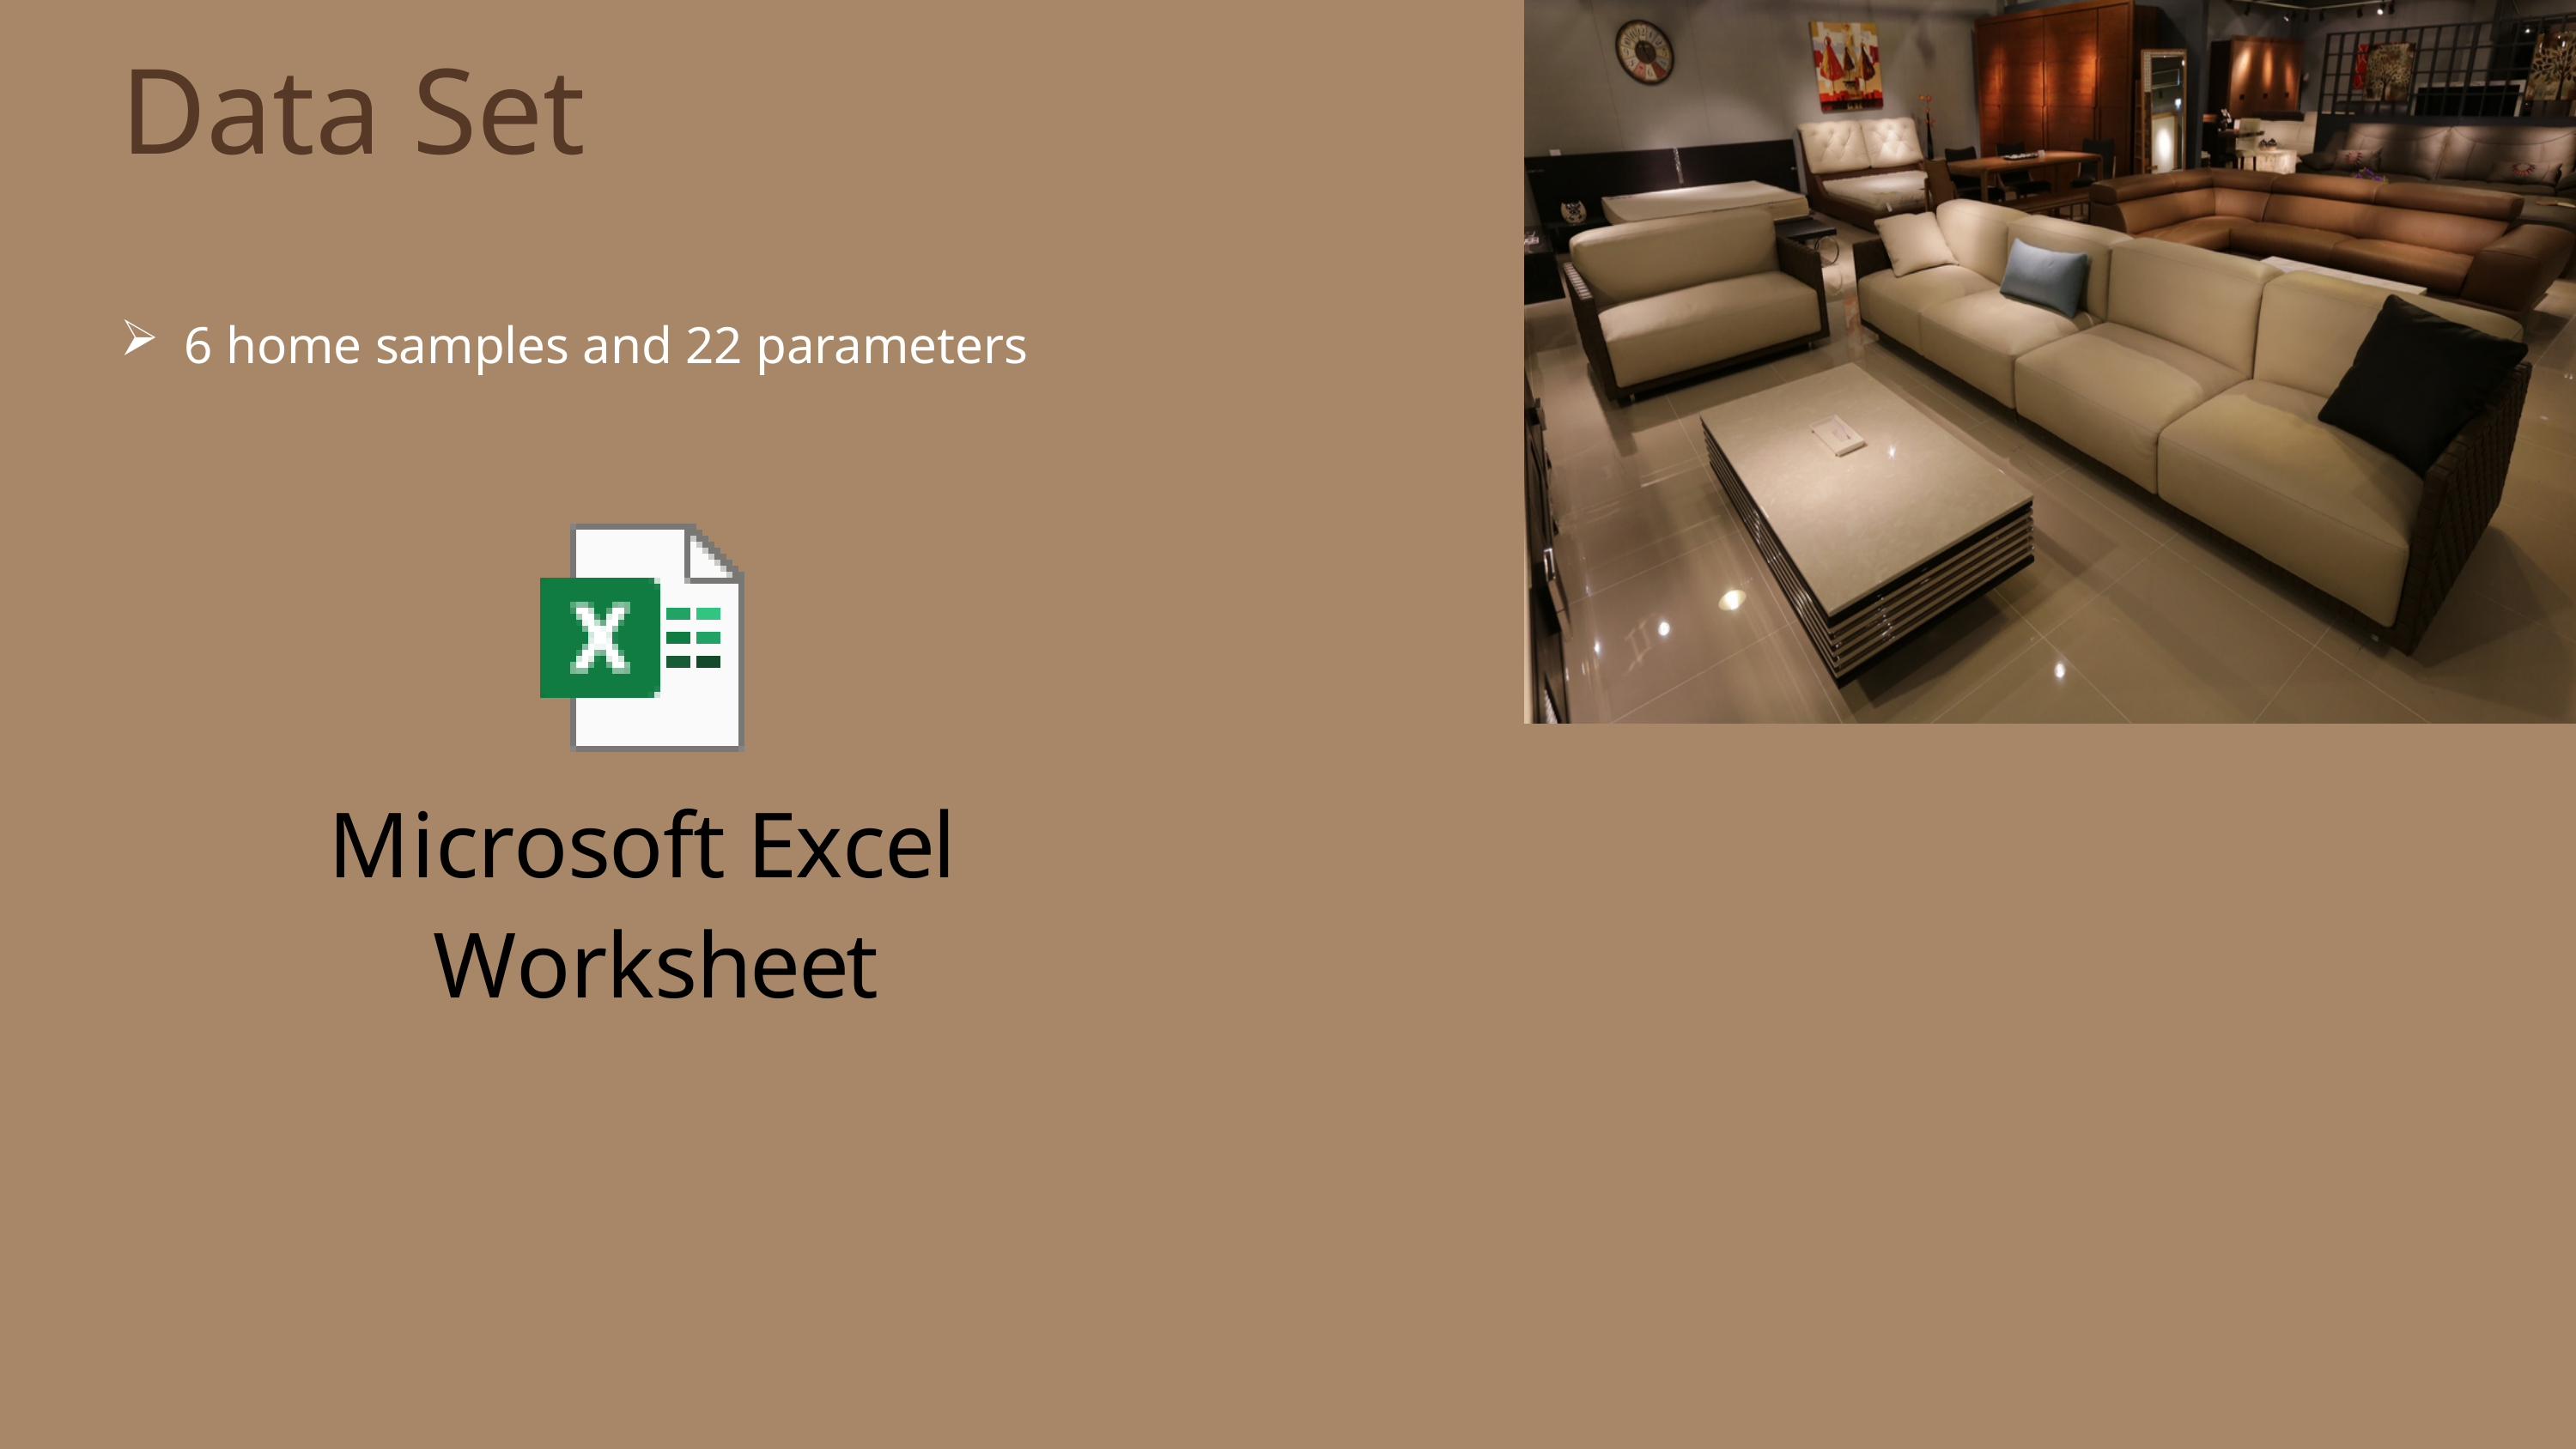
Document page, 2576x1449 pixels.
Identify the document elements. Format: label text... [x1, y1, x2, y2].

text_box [295, 518, 1015, 1142]
text_box Data Set [106, 29, 1519, 185]
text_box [1523, 0, 2576, 724]
text_box 6 home samples and 22 parameters [106, 307, 1202, 380]
